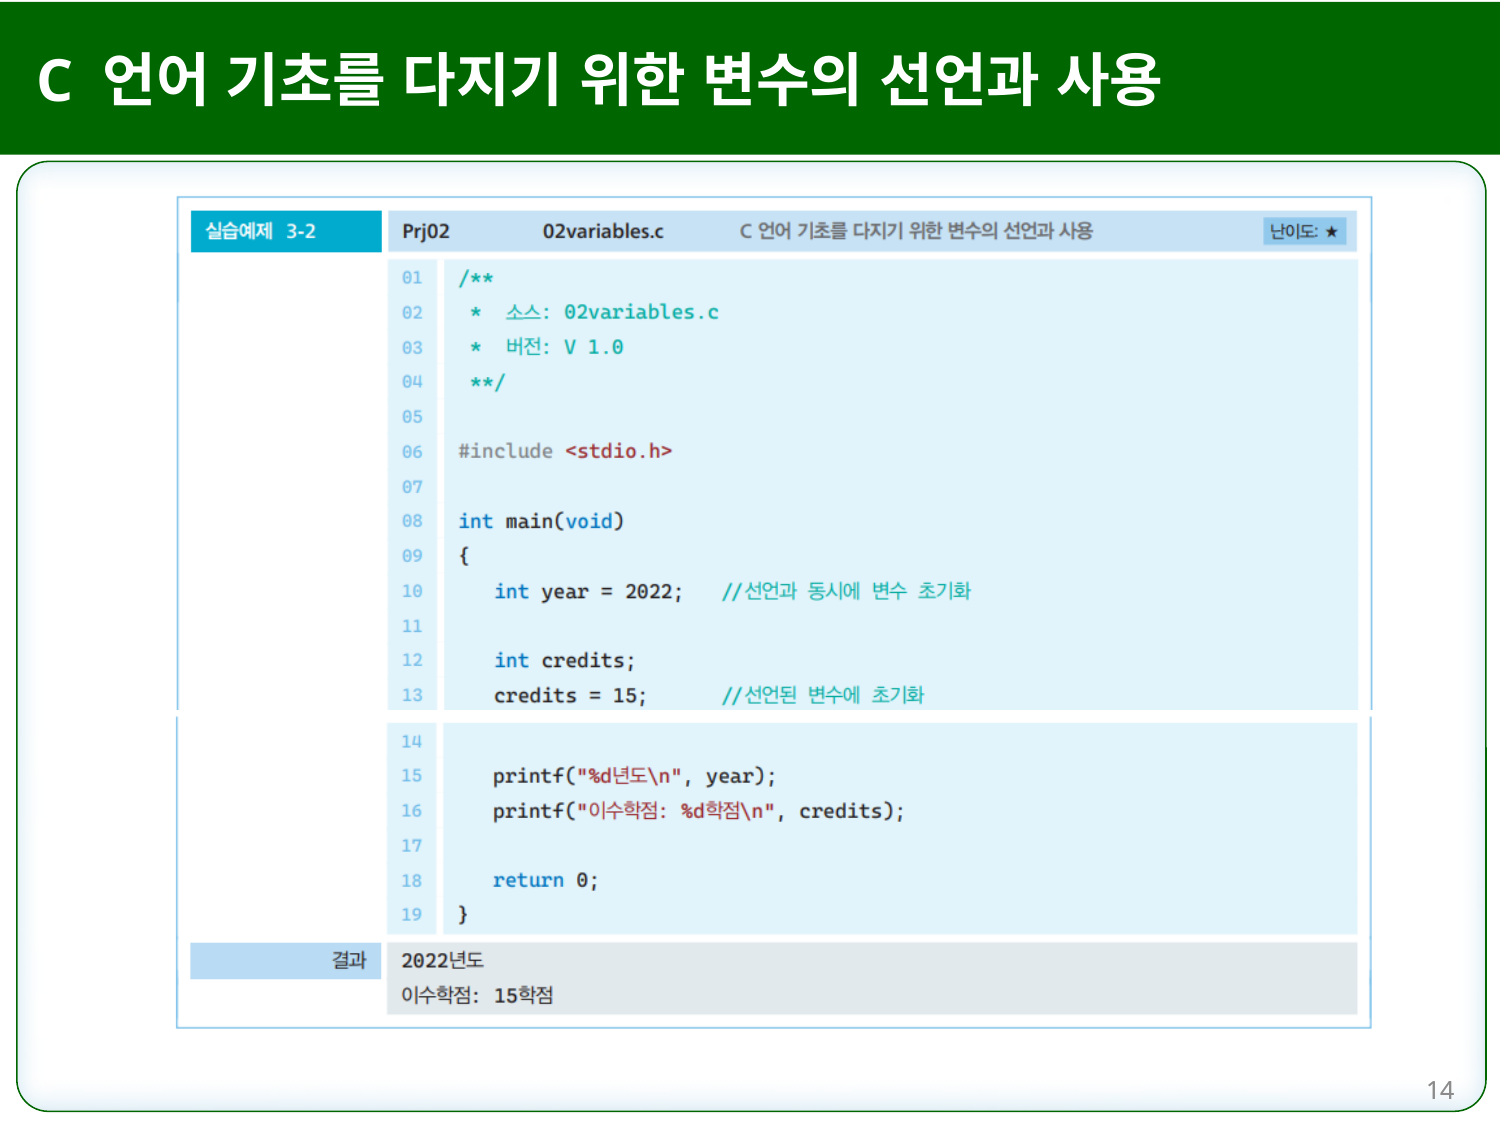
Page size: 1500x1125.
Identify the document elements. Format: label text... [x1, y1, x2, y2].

slide_number 14 [1119, 1071, 1470, 1112]
title C 언어 기초를 다지기 위한 변수의 선언과 사용 [21, 40, 1476, 115]
picture [171, 190, 1379, 1034]
